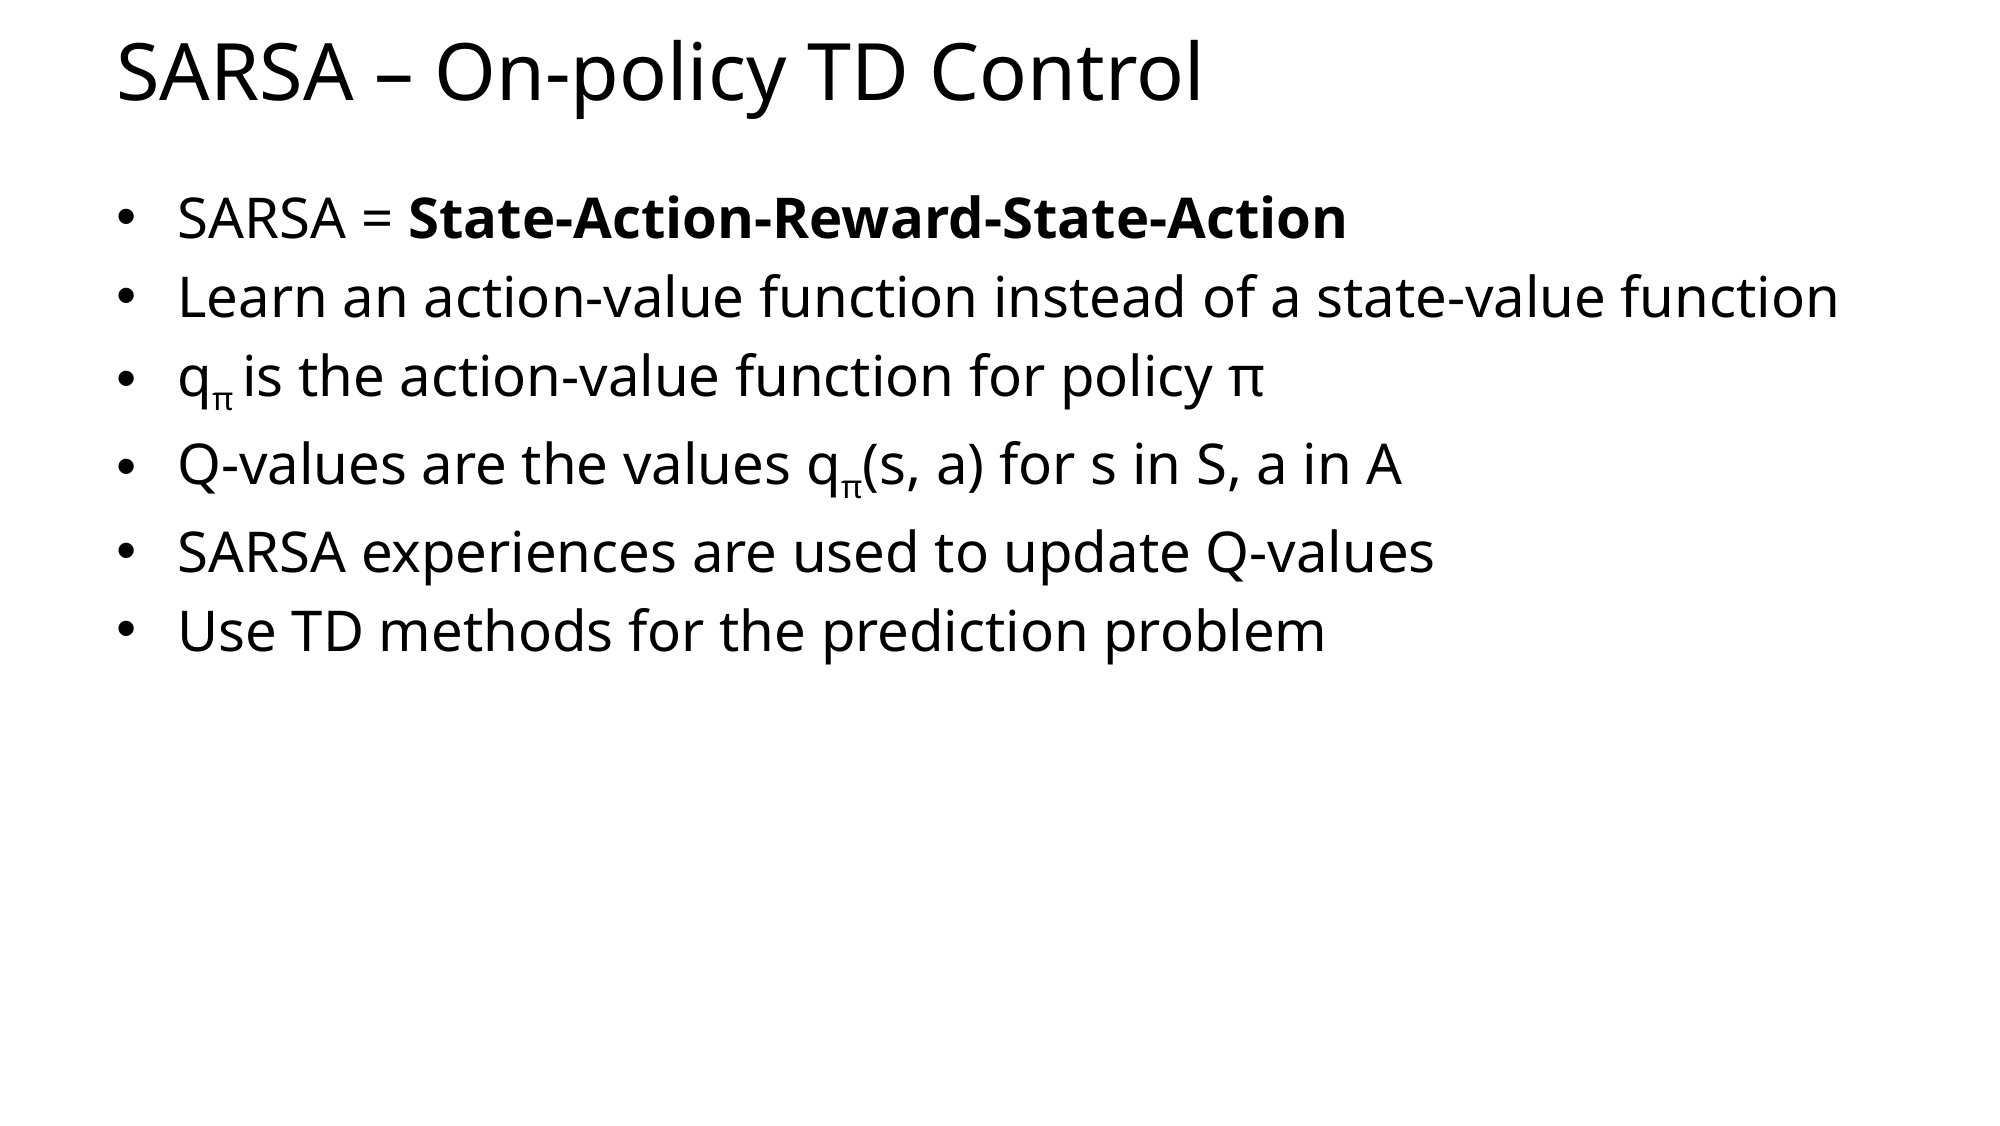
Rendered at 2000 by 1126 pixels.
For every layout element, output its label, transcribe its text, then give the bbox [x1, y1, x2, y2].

list SARSA = State-Action-Reward-State-Action Learn an action-value function instead of a state-value function qπ is the action-value function for policy π Q-values are the values qπ(s, a) for s in S, a in A SARSA experiences are used to update Q-values Use TD methods for the prediction problem [99, 174, 1900, 1042]
title SARSA – On-policy TD Control [99, 3, 1900, 134]
